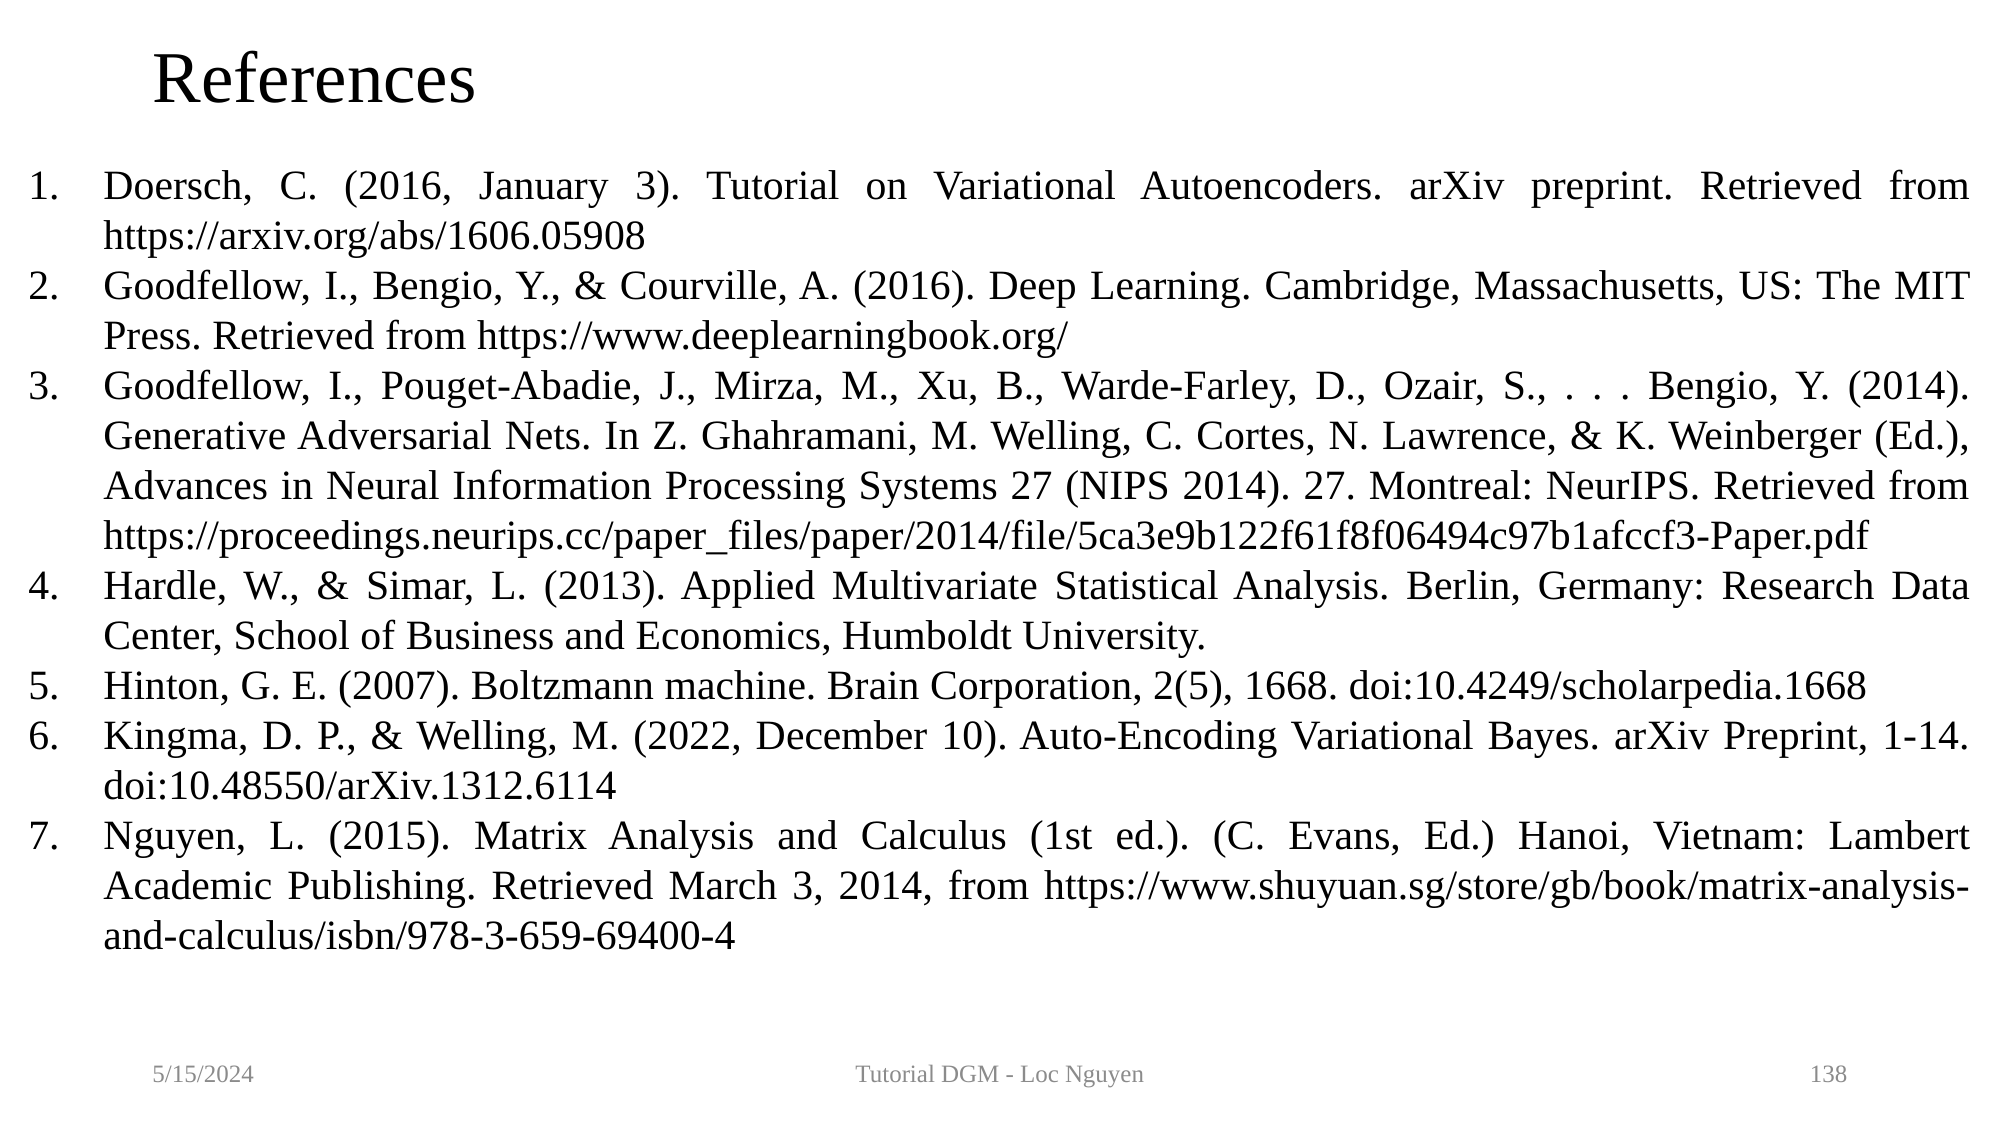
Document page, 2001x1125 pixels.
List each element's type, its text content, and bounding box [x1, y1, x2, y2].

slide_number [137, 1042, 588, 1103]
slide_number 138 [1412, 1042, 1863, 1103]
list Doersch, C. (2016, January 3). Tutorial on Variational Autoencoders. arXiv preprint. Retrieved from https://arxiv.org/abs/1606.05908 Goodfellow, I., Bengio, Y., & Courville, A. (2016). Deep Learning. Cambridge, Massachusetts, US: The MIT Press. Retrieved from https://www.deeplearningbook.org/ Goodfellow, I., Pouget-Abadie, J., Mirza, M., Xu, B., Warde-Farley, D., Ozair, S., . . . Bengio, Y. (2014). Generative Adversarial Nets. In Z. Ghahramani, M. Welling, C. Cortes, N. Lawrence, & K. Weinberger (Ed.), Advances in Neural Information Processing Systems 27 (NIPS 2014). 27. Montreal: NeurIPS. Retrieved from https://proceedings.neurips.cc/paper_files/paper/2014/file/5ca3e9b122f61f8f06494c97b1afccf3-Paper.pdf Hardle, W., & Simar, L. (2013). Applied Multivariate Statistical Analysis. Berlin, Germany: Research Data Center, School of Business and Economics, Humboldt University. Hinton, G. E. (2007). Boltzmann machine. Brain Corporation, 2(5), 1668. doi:10.4249/scholarpedia.1668 Kingma, D. P., & Welling, M. (2022, December 10). Auto-Encoding Variational Bayes. arXiv Preprint, 1-14. doi:10.48550/arXiv.1312.6114 Nguyen, L. (2015). Matrix Analysis and Calculus (1st ed.). (C. Evans, Ed.) Hanoi, Vietnam: Lambert Academic Publishing. Retrieved March 3, 2014, from https://www.shuyuan.sg/store/gb/book/matrix-analysis-and-calculus/isbn/978-3-659-69400-4 [13, 149, 1987, 1000]
footer Tutorial DGM - Loc Nguyen [662, 1042, 1338, 1103]
title References [137, 19, 1863, 128]
